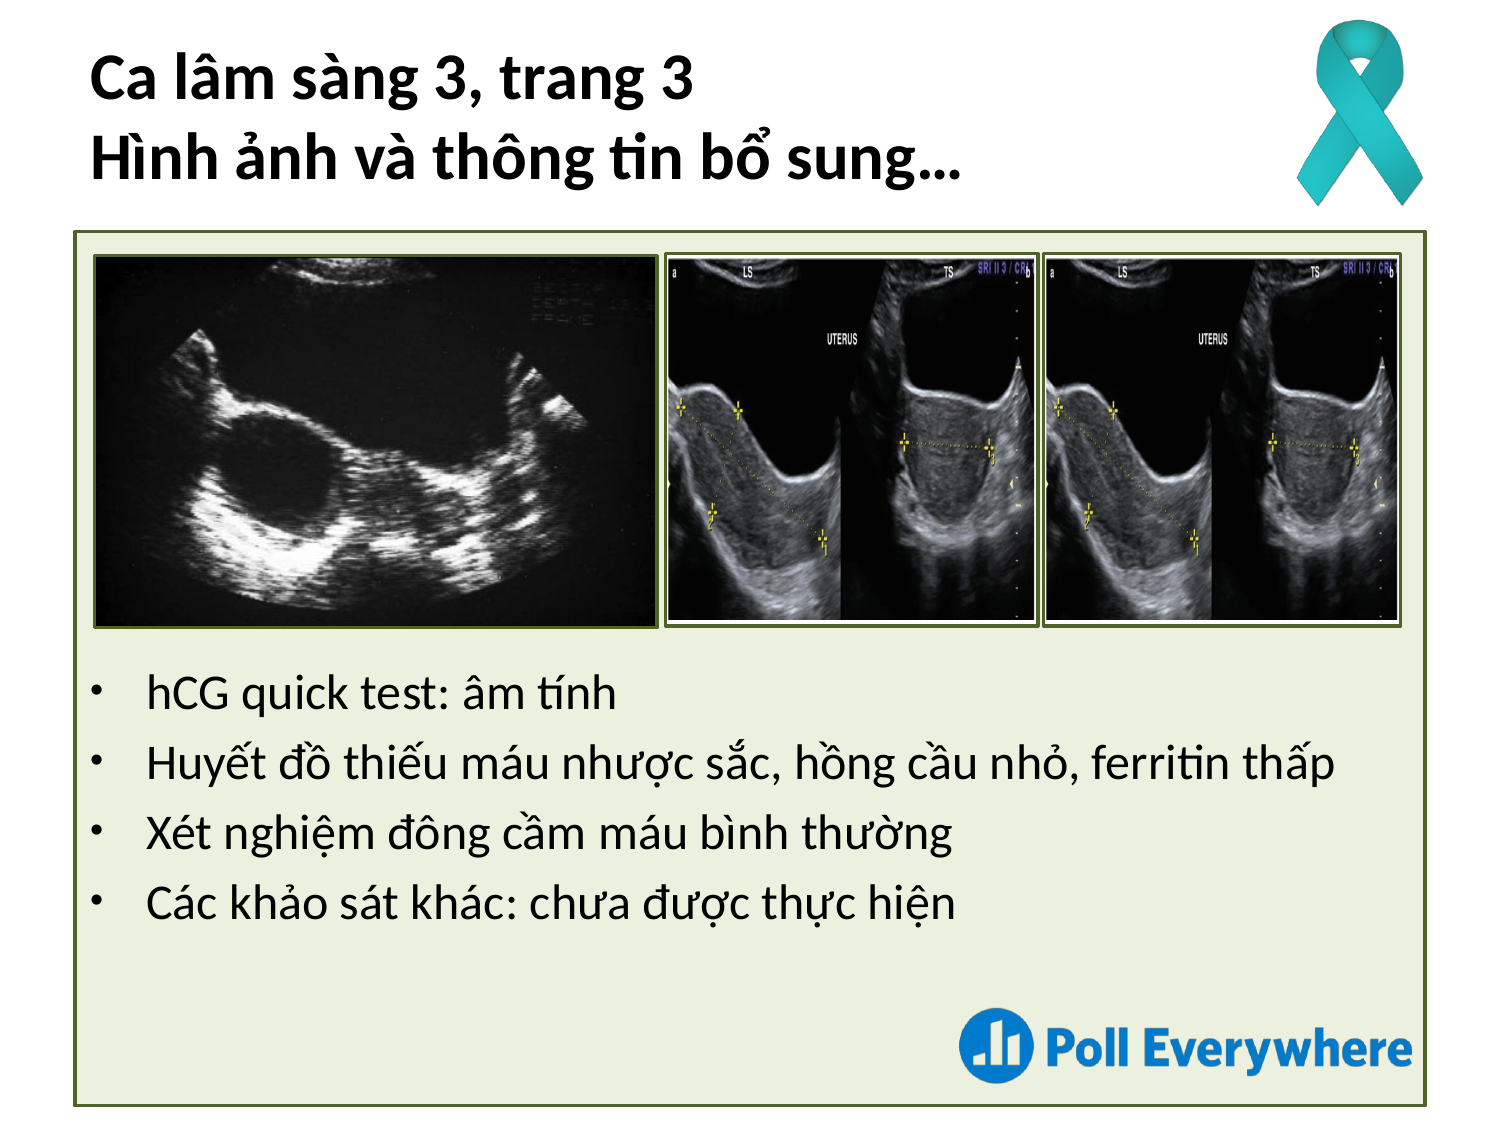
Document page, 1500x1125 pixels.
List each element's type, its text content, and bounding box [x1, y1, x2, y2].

title Ca lâm sàng 3, trang 3 Hình ảnh và thông tin bổ sung… [75, 19, 1425, 207]
list hCG quick test: âm tính Huyết đồ thiếu máu nhược sắc, hồng cầu nhỏ, ferritin thấp Xét nghiệm đông cầm máu bình thường Các khảo sát khác: chưa được thực hiện [73, 230, 1427, 1107]
picture [666, 255, 1037, 625]
picture [958, 999, 1412, 1092]
picture [1045, 255, 1400, 625]
picture [95, 256, 656, 627]
